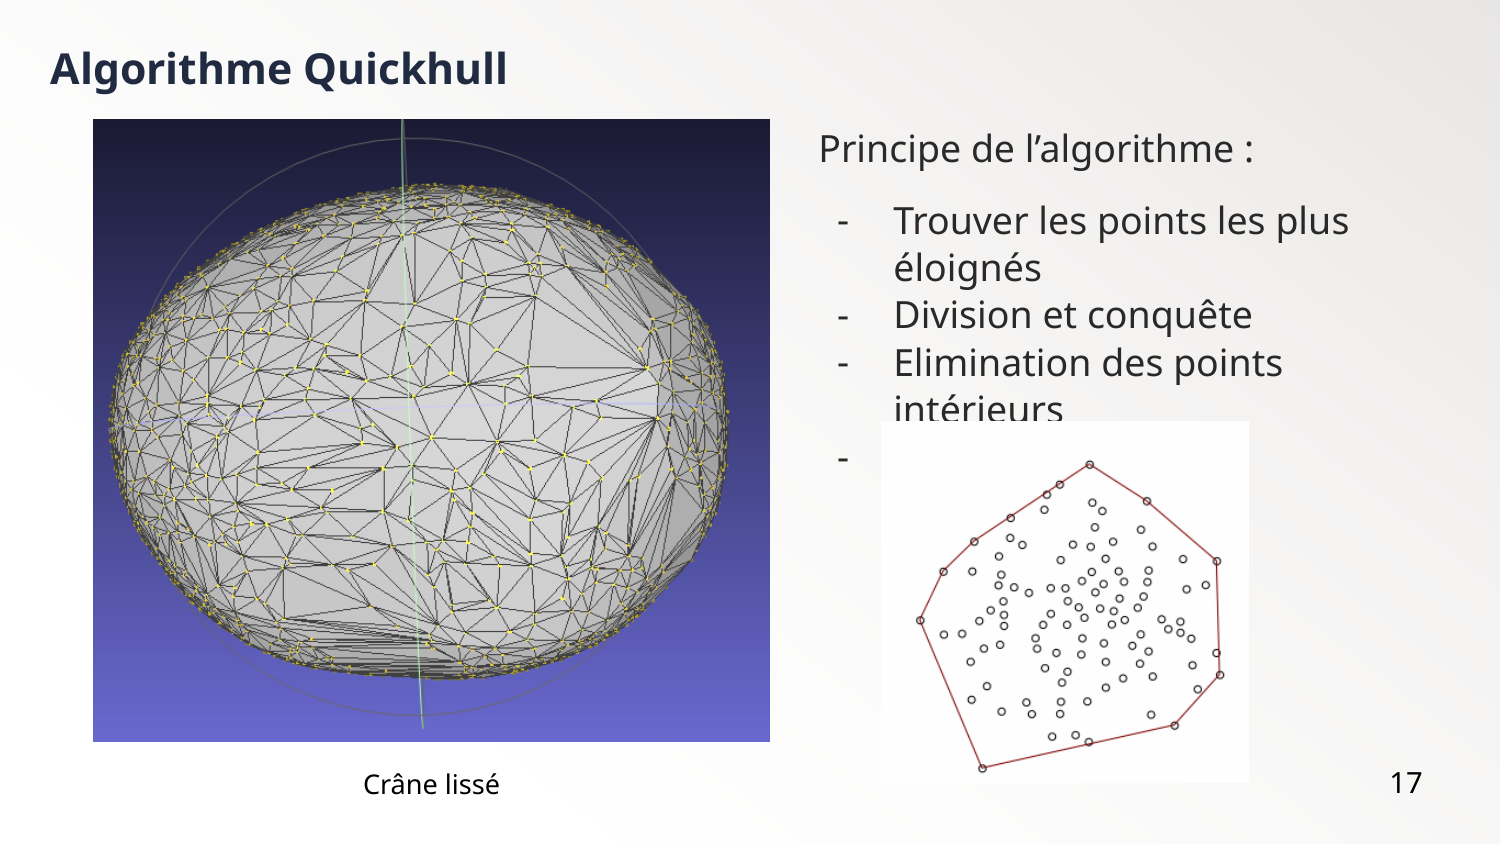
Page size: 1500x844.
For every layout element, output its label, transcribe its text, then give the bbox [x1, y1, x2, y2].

text_box Principe de l’algorithme : Trouver les points les plus éloignés Division et conquête Elimination des points intérieurs Fusion finale [803, 107, 1418, 764]
text_box Crâne lissé [198, 752, 665, 815]
picture [0, 0, 1500, 844]
list Algorithme Quickhull [35, 27, 1434, 784]
text_box [1374, 751, 1465, 817]
